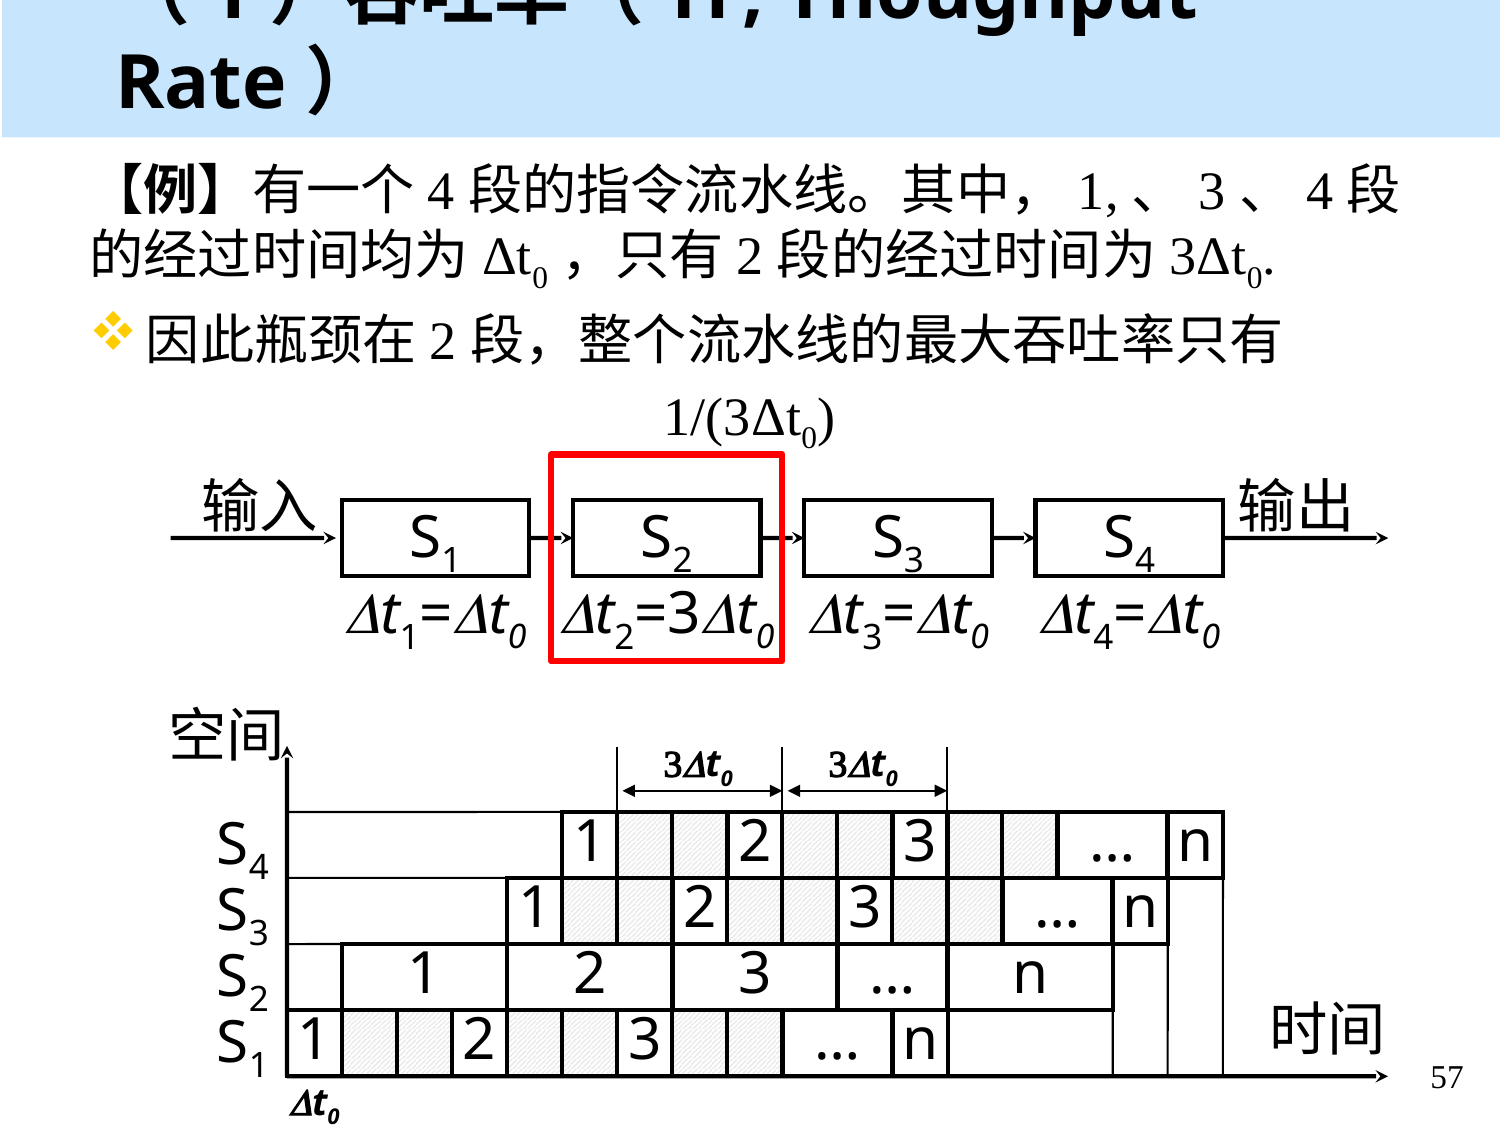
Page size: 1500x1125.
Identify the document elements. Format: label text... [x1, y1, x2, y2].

text_box [616, 878, 672, 945]
text_box [837, 814, 892, 878]
text_box Dt1=Dt0 [341, 581, 530, 648]
text_box S3 [198, 878, 287, 944]
text_box [561, 878, 616, 945]
text_box Dt4=Dt0 [1035, 581, 1223, 648]
text_box [323, 531, 336, 545]
text_box 2 [451, 1011, 507, 1077]
text_box 2 [727, 814, 782, 878]
text_box S3 [804, 499, 992, 576]
text_box … [1057, 811, 1167, 878]
text_box [1375, 1070, 1388, 1083]
text_box … [837, 945, 947, 1011]
text_box 2 [672, 878, 727, 945]
text_box 1 [561, 811, 616, 878]
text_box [781, 731, 948, 814]
text_box [672, 814, 727, 878]
text_box [727, 1011, 782, 1077]
text_box [947, 811, 1002, 878]
list 【例】有一个4段的指令流水线。其中，1,、3、4段的经过时间均为Δt0，只有2段的经过时间为3Δt0. 因此瓶颈在2段，整个流水线的最大吞吐率只有 1/(3Δt0) [74, 147, 1425, 474]
text_box … [1002, 878, 1112, 945]
text_box n [947, 945, 1114, 1011]
text_box S4 [198, 811, 287, 878]
text_box [616, 814, 672, 878]
text_box 空间 [154, 706, 298, 773]
text_box n [892, 1011, 948, 1077]
text_box Dt0 [274, 1070, 355, 1125]
text_box [782, 878, 837, 945]
text_box [672, 1011, 727, 1077]
text_box [561, 1011, 616, 1077]
text_box [791, 531, 804, 545]
text_box [892, 878, 947, 945]
text_box [341, 1011, 396, 1077]
text_box 输出 [1221, 442, 1371, 566]
text_box [947, 878, 1002, 945]
text_box [1375, 531, 1389, 545]
text_box [507, 1011, 561, 1077]
text_box S1 [341, 499, 530, 576]
text_box 1 [341, 943, 507, 1011]
text_box [1002, 811, 1057, 878]
text_box S1 [198, 1011, 287, 1077]
text_box 输入 [188, 442, 332, 566]
text_box 1 [288, 1010, 341, 1070]
text_box 时间 [1266, 1000, 1388, 1067]
text_box 3 [837, 878, 892, 945]
title （1）吞吐率（TP, Thoughput Rate） [100, 30, 1389, 131]
text_box [396, 1011, 451, 1077]
text_box [727, 878, 782, 945]
text_box 2 [507, 945, 672, 1011]
text_box S2 [198, 944, 287, 1011]
text_box 3 [616, 1011, 672, 1077]
text_box n [1167, 811, 1224, 878]
text_box S4 [1035, 499, 1224, 576]
text_box Dt3=Dt0 [804, 581, 992, 648]
text_box 3 [672, 945, 837, 1011]
text_box 1 [507, 877, 561, 945]
text_box n [1112, 878, 1168, 945]
text_box [551, 454, 783, 662]
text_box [616, 731, 781, 814]
text_box [1023, 531, 1035, 545]
text_box [782, 814, 837, 878]
text_box 3 [892, 814, 947, 878]
text_box … [782, 1011, 892, 1077]
